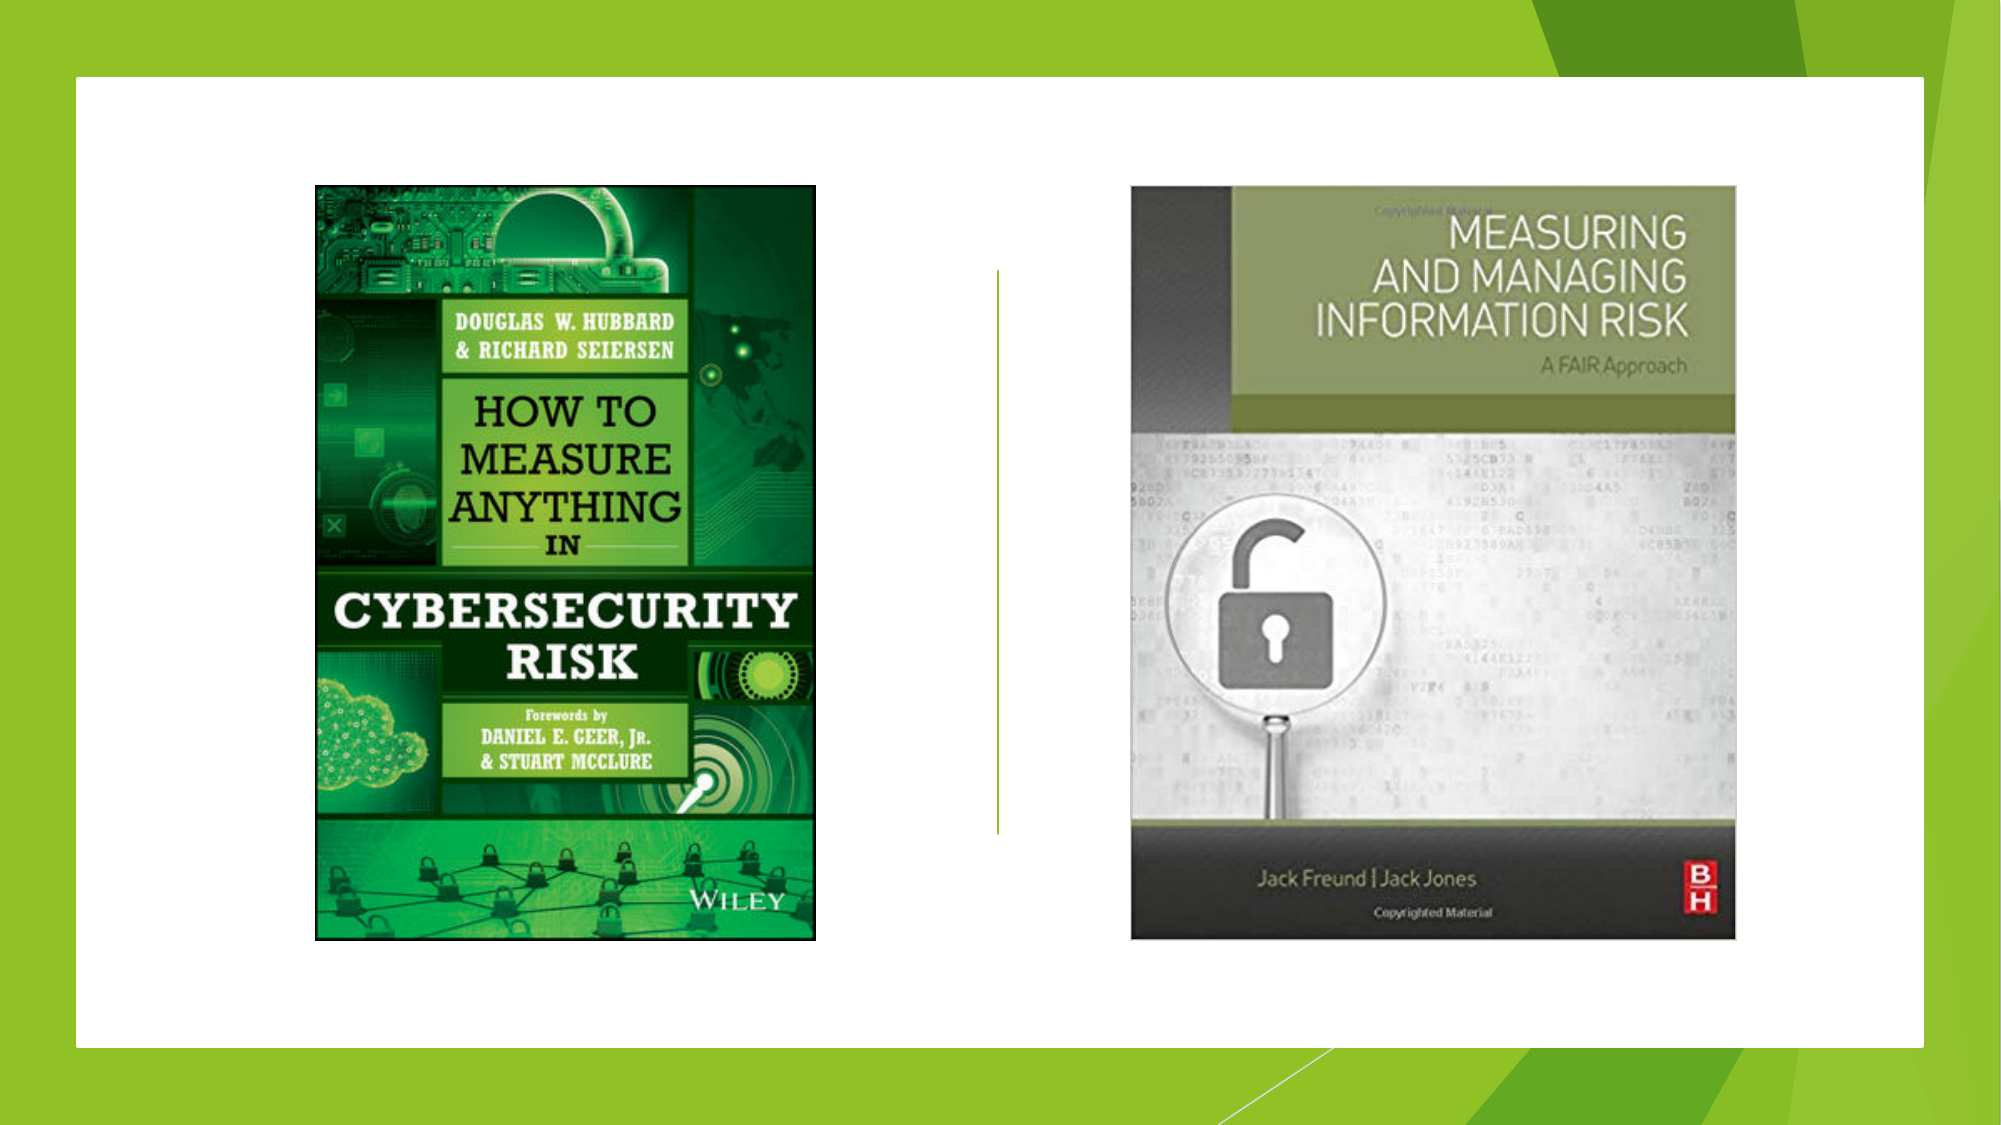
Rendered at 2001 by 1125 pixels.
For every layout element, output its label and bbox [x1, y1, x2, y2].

text_box [0, 0, 2000, 1125]
picture [315, 185, 817, 942]
picture [1130, 185, 1737, 942]
